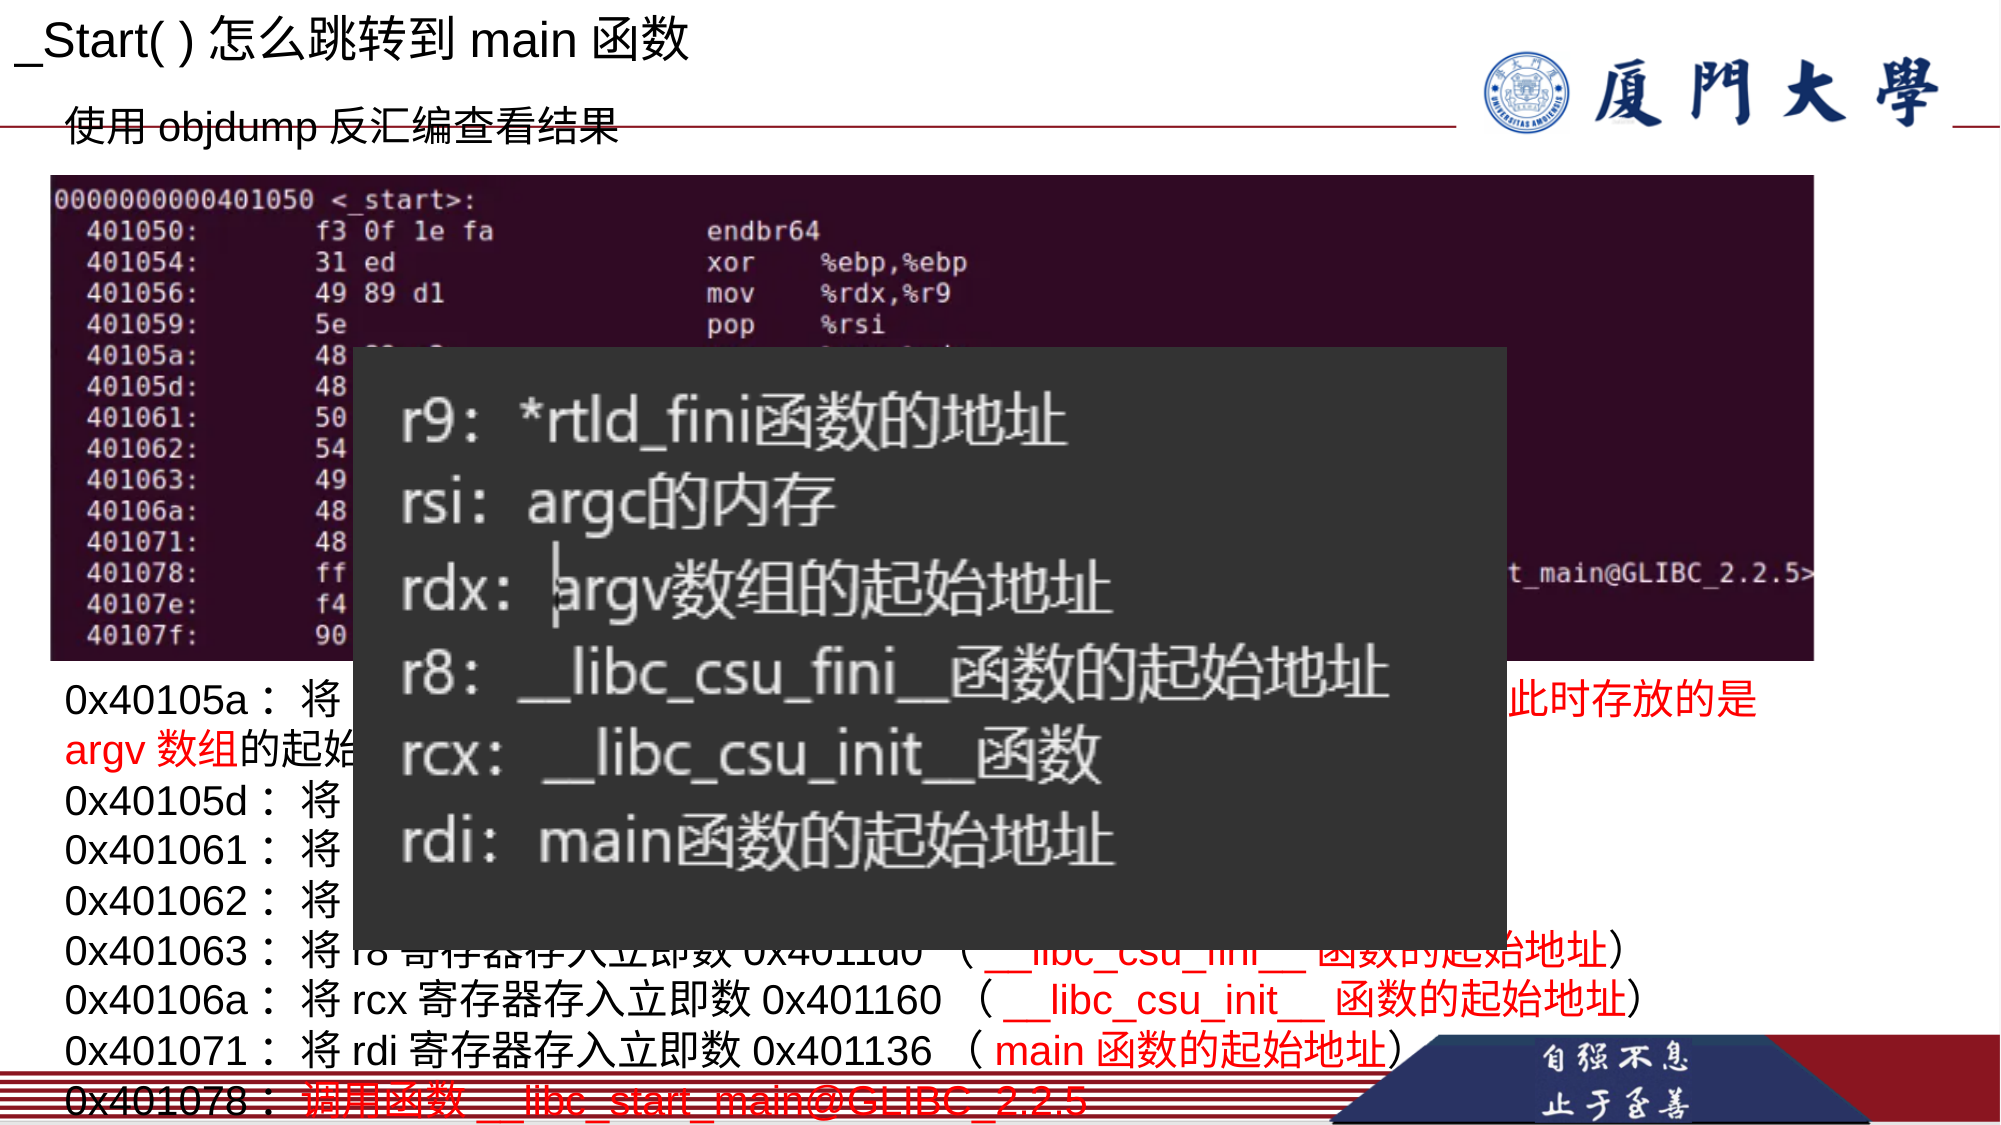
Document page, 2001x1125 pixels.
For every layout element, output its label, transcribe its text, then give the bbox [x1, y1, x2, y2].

picture [0, 0, 2001, 1125]
text_box 0x40105a：将rsp的内容存入到rdx，此时rsp指向的argv的数组，所以rdx此时存放的是argv数组的起始地址。 0x40105d：将rsp的值与一个立即数取&，结果是保留后四位数 0x401061：将rax寄存器的值压栈 0x401062：将rsp寄存器的值压栈 0x401063：将r8寄存器存入立即数0x4011d0（__libc_csu_fini__函数的起始地址） 0x40106a：将rcx寄存器存入立即数0x401160（__libc_csu_init__函数的起始地址） 0x401071：将rdi寄存器存入立即数0x401136（main函数的起始地址） 0x401078：调用函数__libc_start_main@GLIBC_2.2.5 [49, 665, 1835, 1125]
text_box _Start( )怎么跳转到main函数 [0, 0, 902, 75]
text_box 使用objdump反汇编查看结果 [49, 92, 952, 158]
